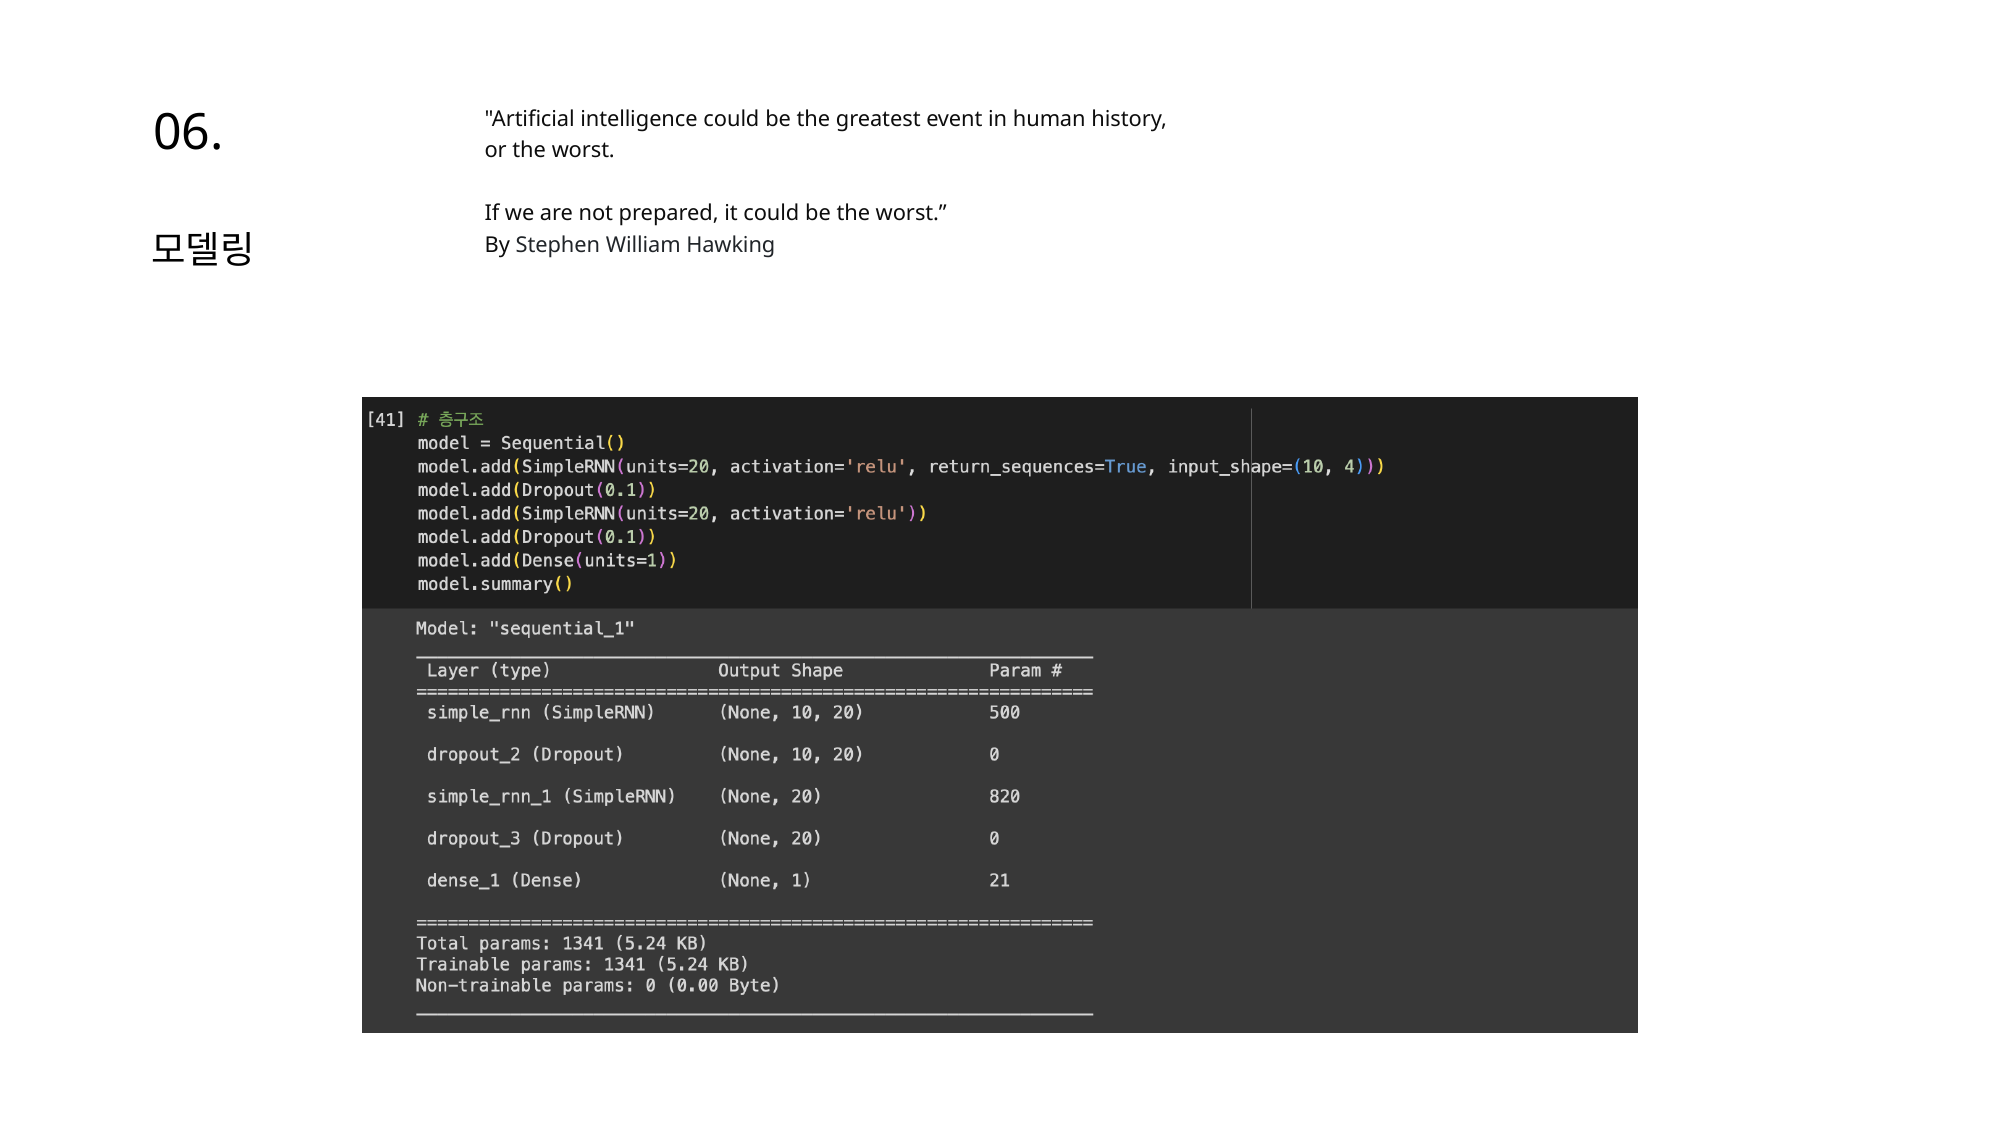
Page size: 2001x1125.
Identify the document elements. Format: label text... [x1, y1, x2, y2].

text_box 06. [138, 92, 239, 167]
picture [362, 397, 1638, 1033]
text_box "Artificial intelligence could be the greatest event in human history, or the worst. If we are not prepared, it could be the worst.” By Stephen William Hawking [469, 92, 1189, 264]
text_box 모델링 [136, 218, 270, 279]
